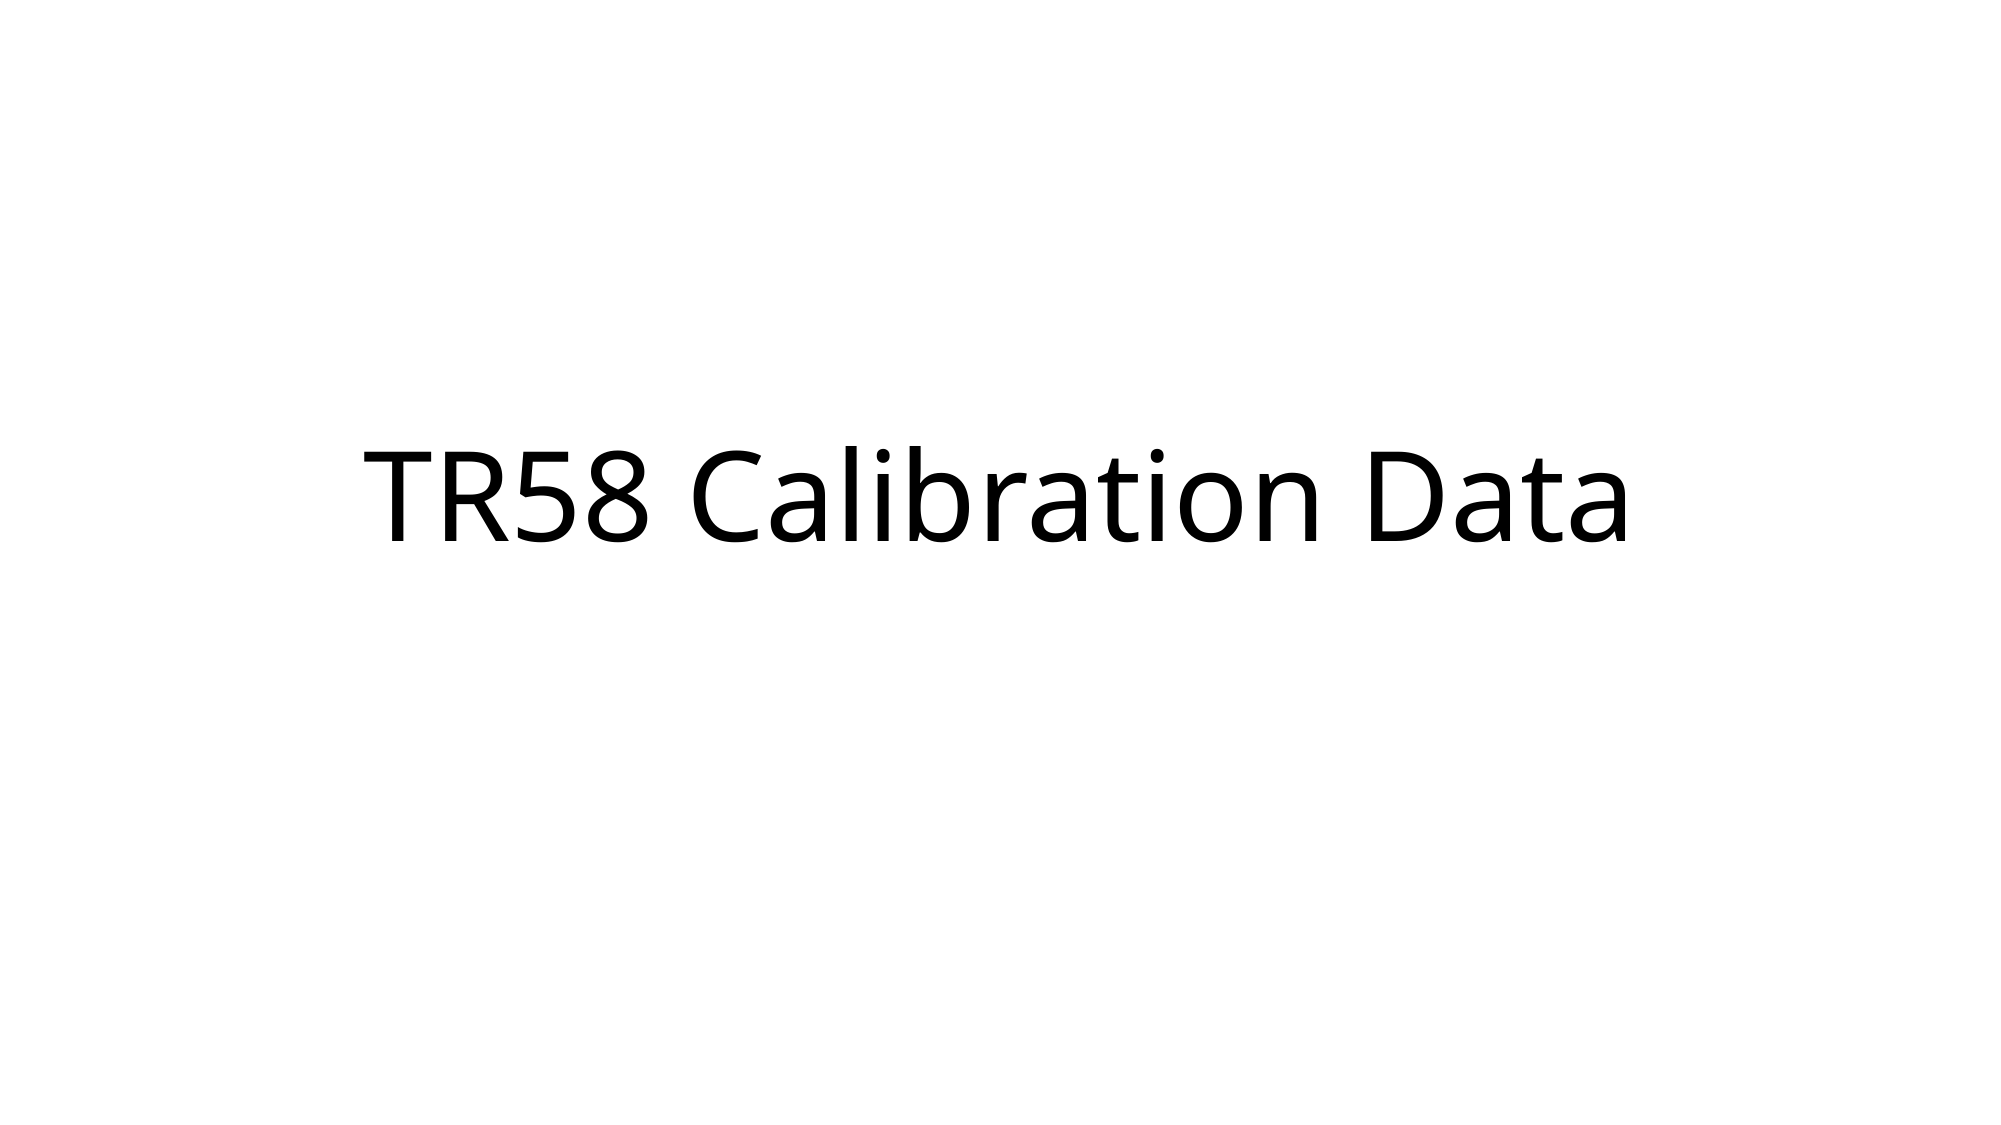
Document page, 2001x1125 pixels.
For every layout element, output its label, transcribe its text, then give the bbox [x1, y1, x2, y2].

title TR58 Calibration Data [249, 184, 1750, 576]
